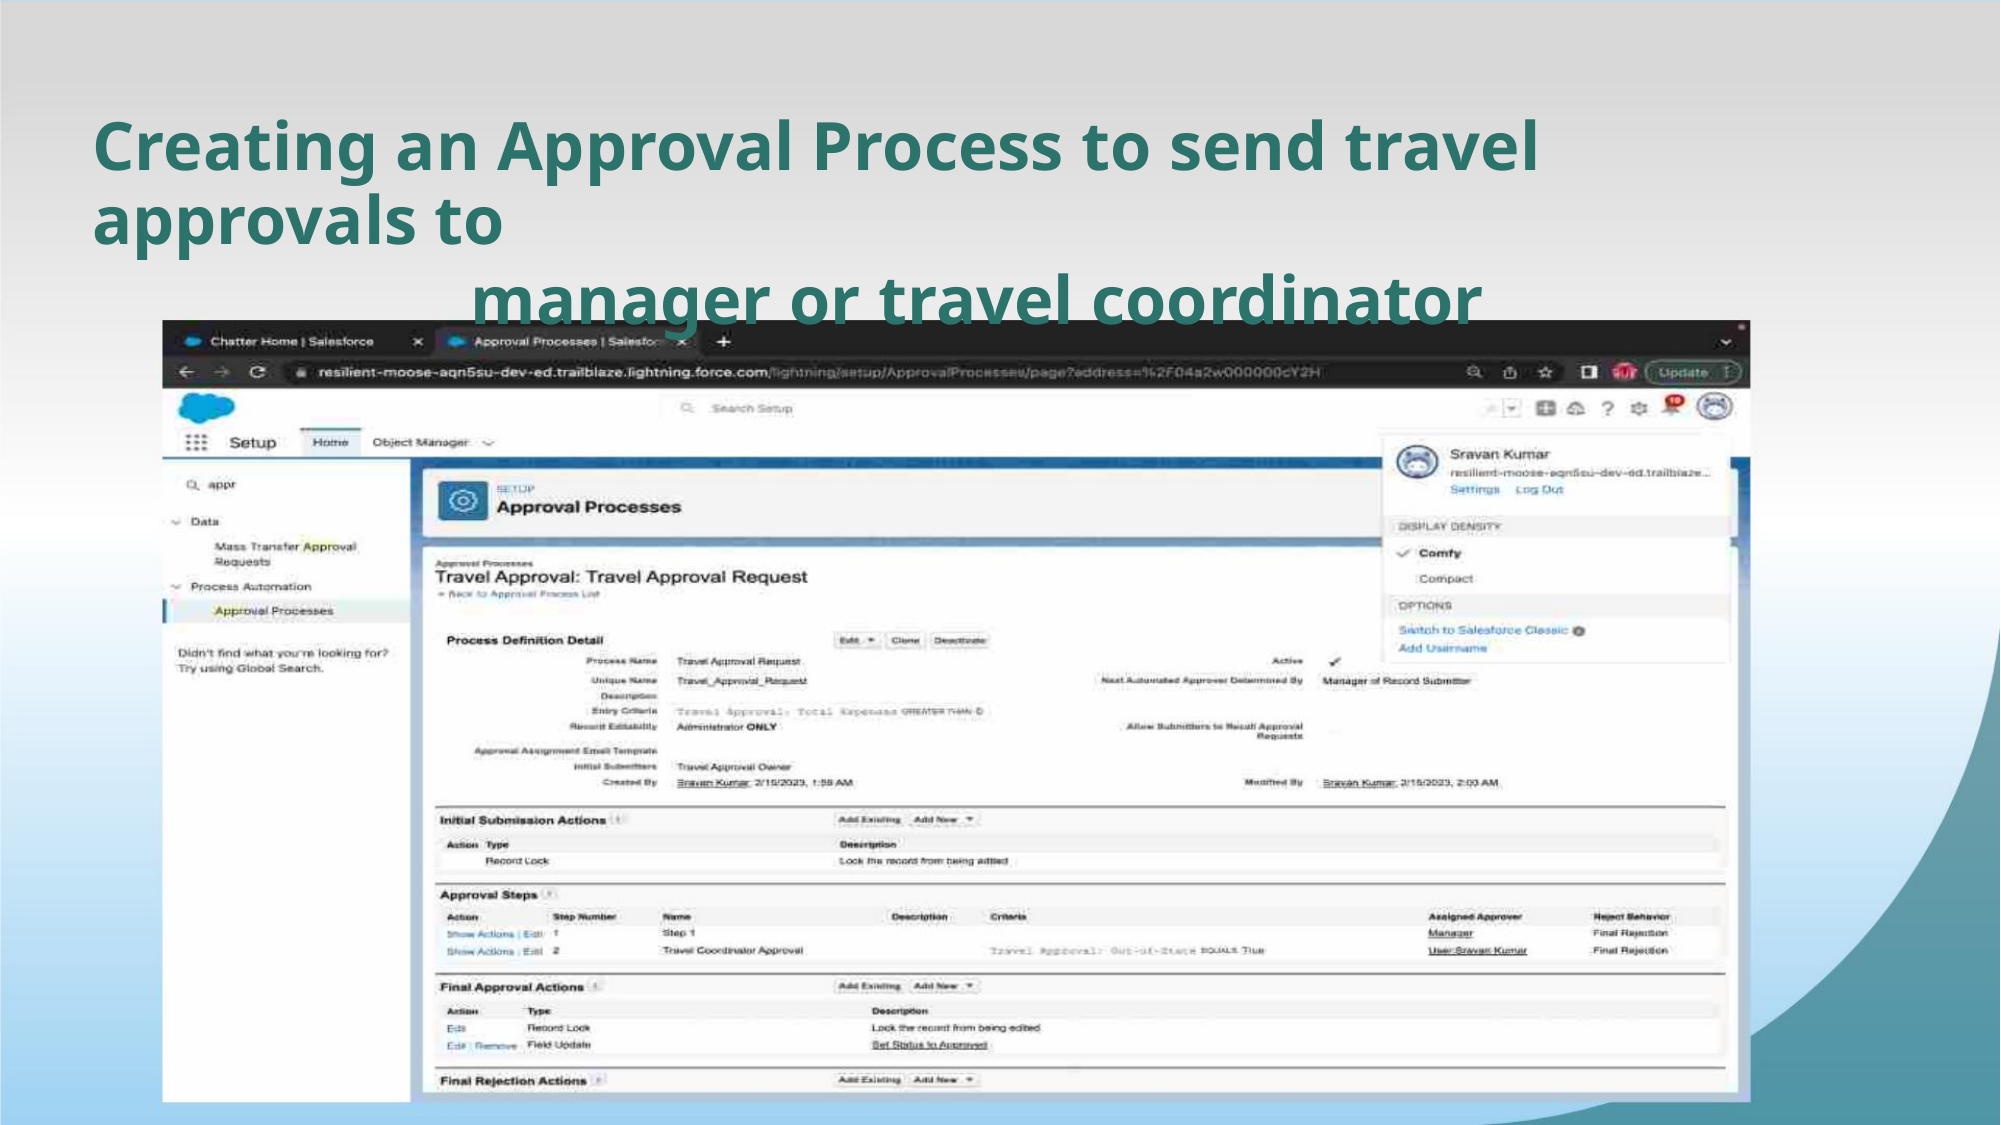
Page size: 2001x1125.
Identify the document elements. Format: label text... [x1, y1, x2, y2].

text_box Creating an Approval Process to send travel approvals to manager or travel coordinator [92, 109, 1746, 339]
text_box [0, 0, 2000, 1125]
